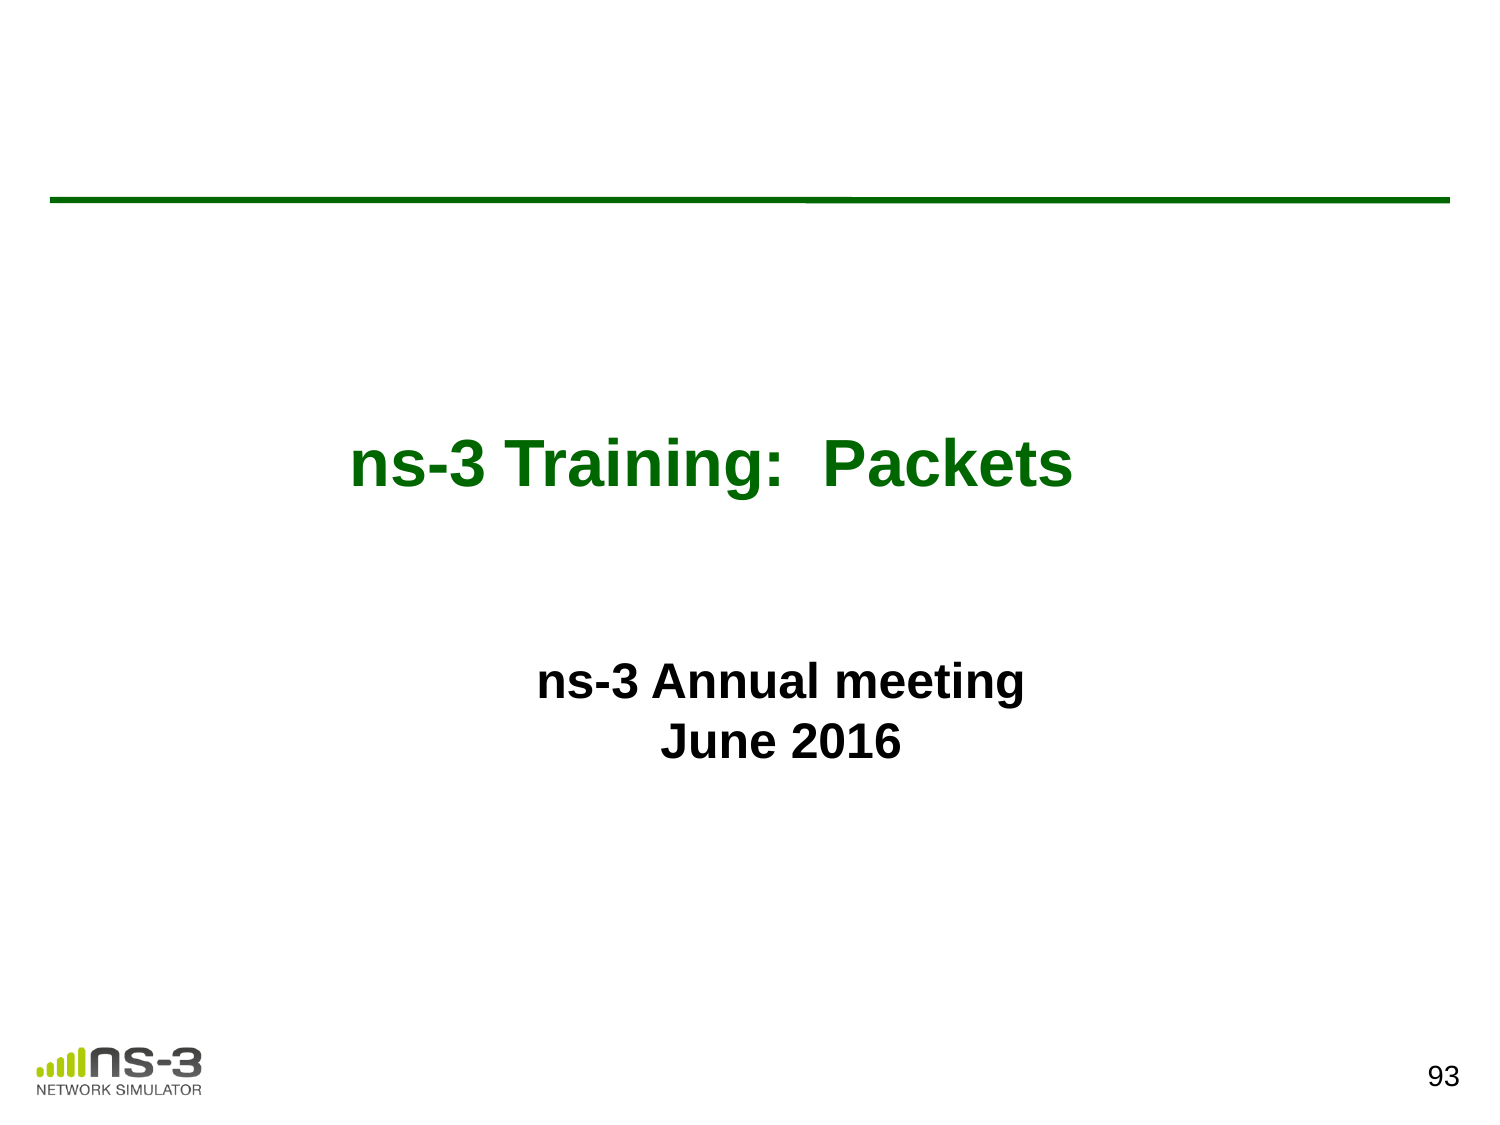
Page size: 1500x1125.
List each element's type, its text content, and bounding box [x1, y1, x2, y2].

footer ns-3 Annual meeting June 2016 [187, 580, 1376, 869]
picture [24, 1017, 213, 1125]
subtitle ns-3 Training: Packets [87, 412, 1338, 688]
slide_number 93 [1129, 1049, 1476, 1125]
